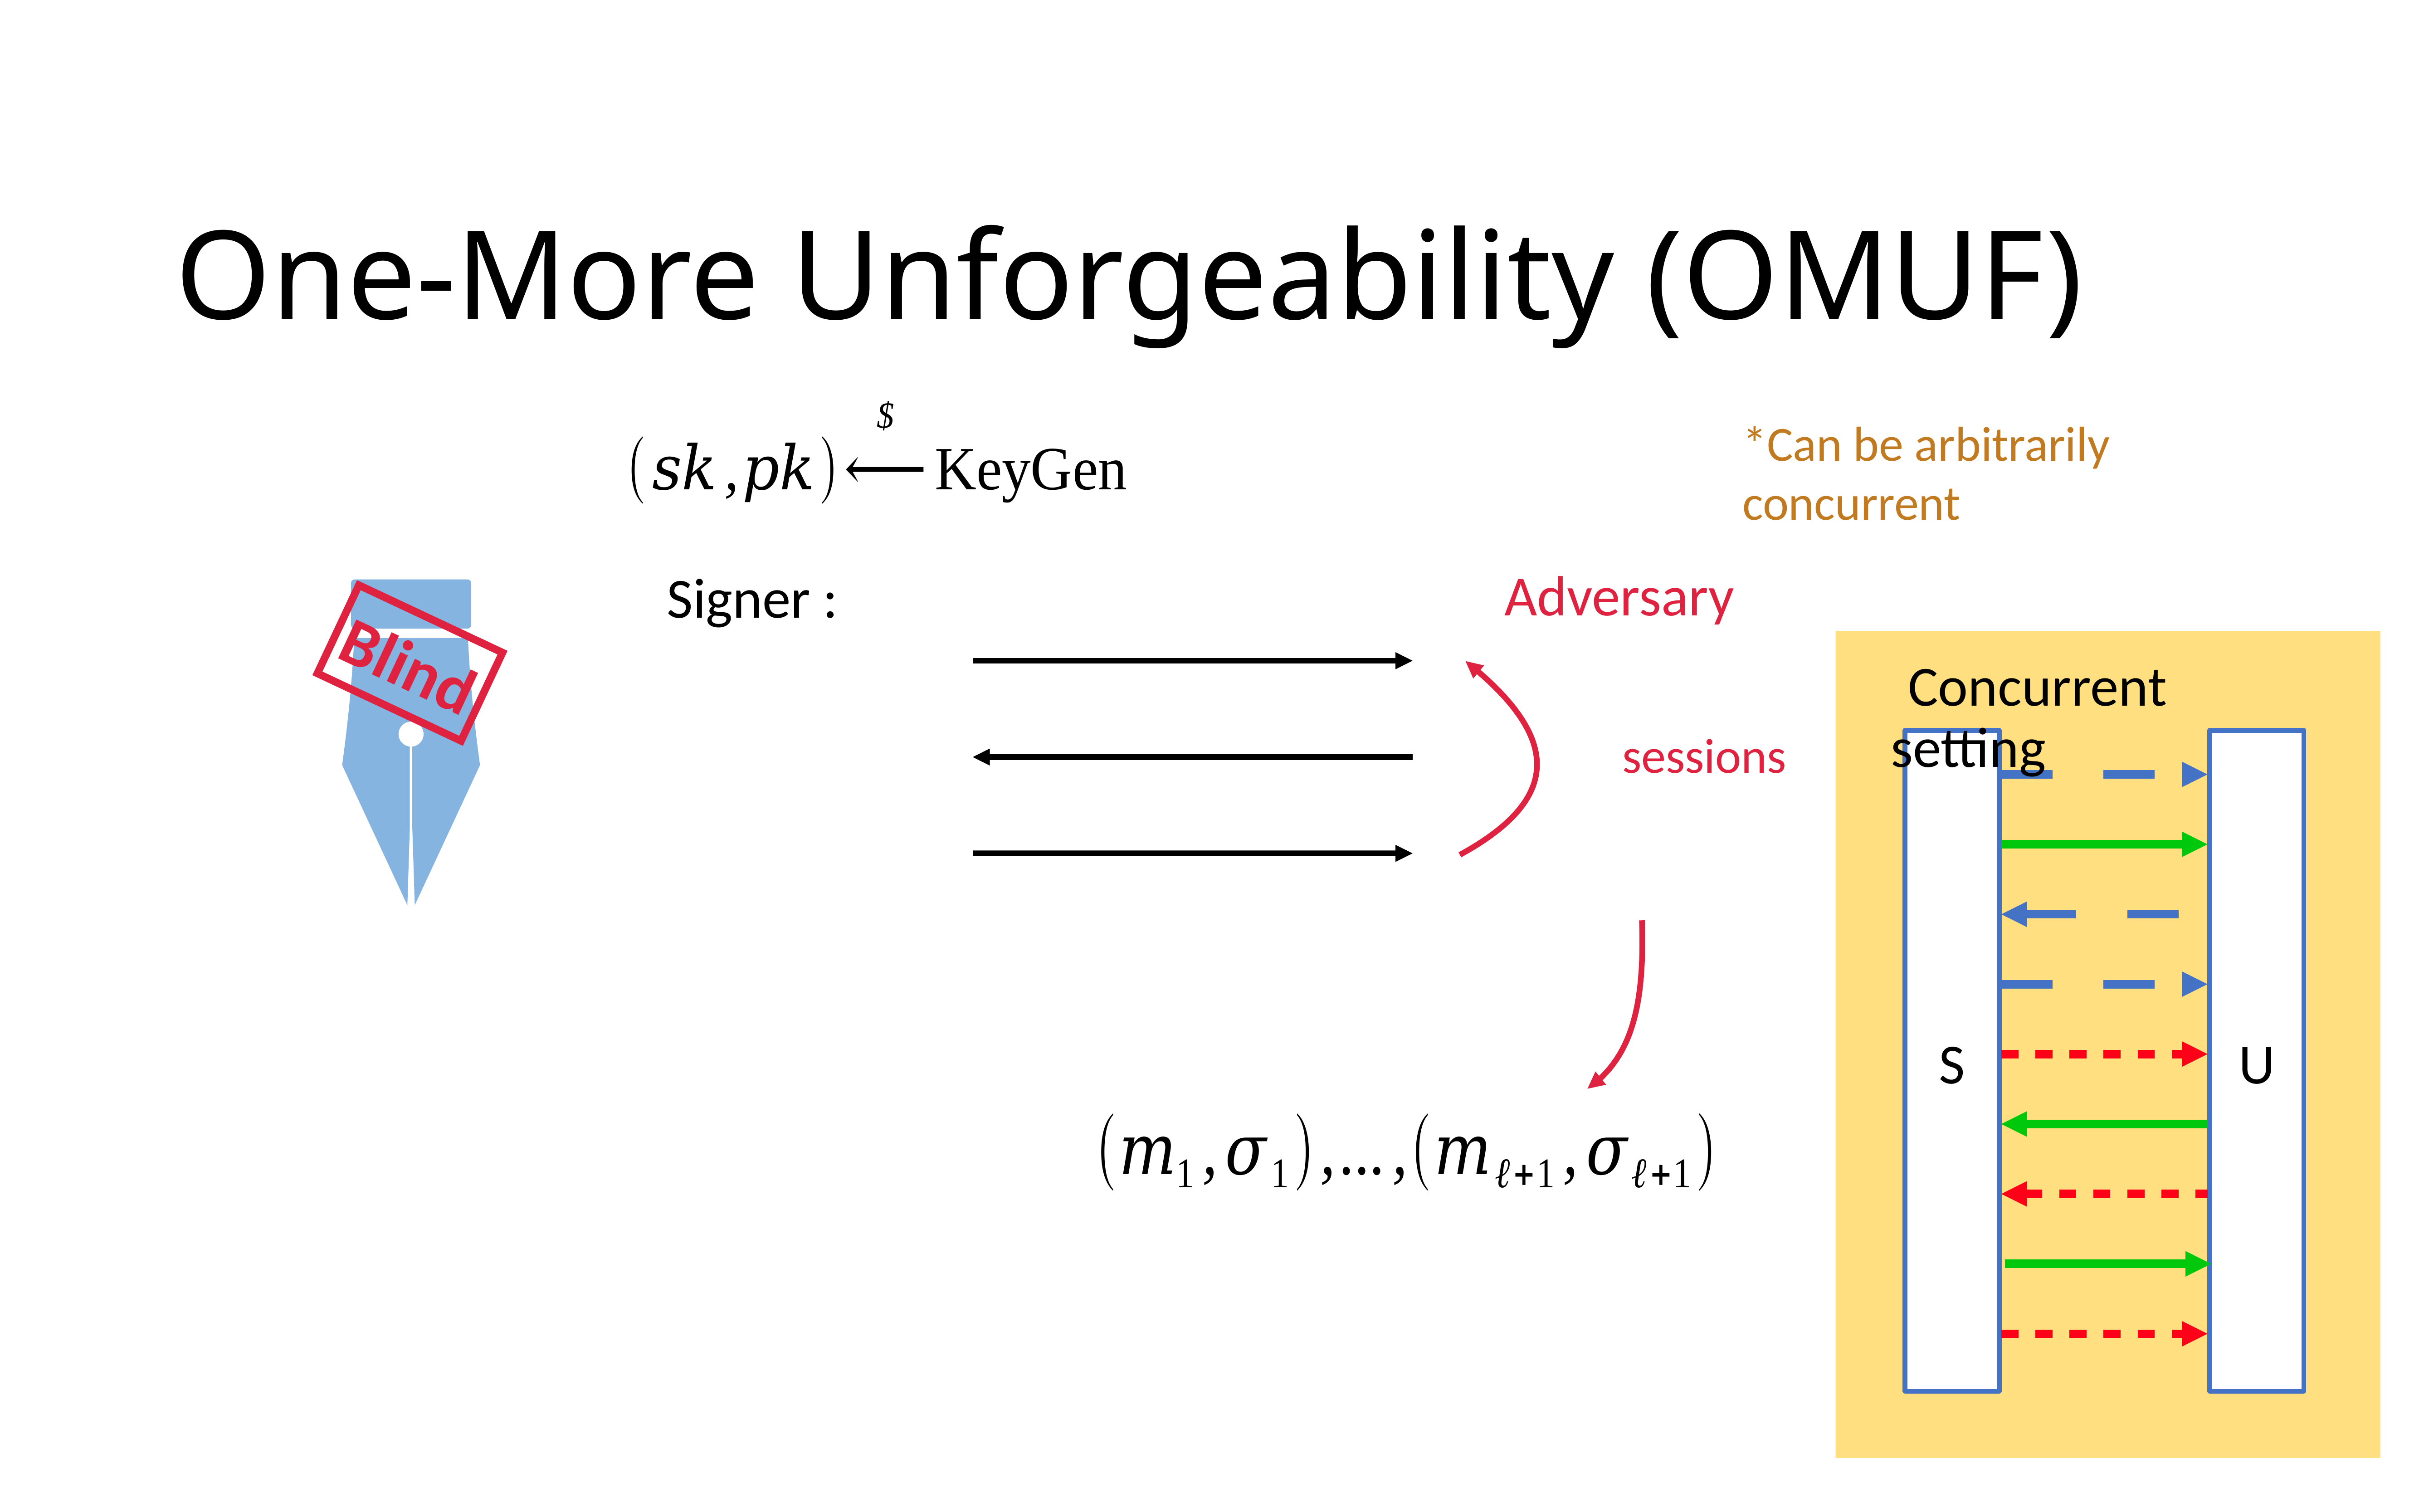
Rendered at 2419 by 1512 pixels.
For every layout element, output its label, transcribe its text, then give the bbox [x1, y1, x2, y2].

text_box [973, 754, 1413, 760]
text_box [1587, 920, 1643, 1089]
text_box Blind [317, 585, 503, 741]
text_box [1835, 630, 2380, 1458]
text_box [973, 658, 1413, 664]
text_box Adversary [1495, 550, 1744, 636]
text_box [973, 850, 1413, 856]
text_box [342, 689, 480, 905]
text_box [351, 579, 471, 629]
title One-More Unforgeability (OMUF) [166, 147, 2253, 412]
text_box [1460, 661, 1536, 855]
text_box *Can be arbitrarily concurrent [1733, 403, 2136, 539]
